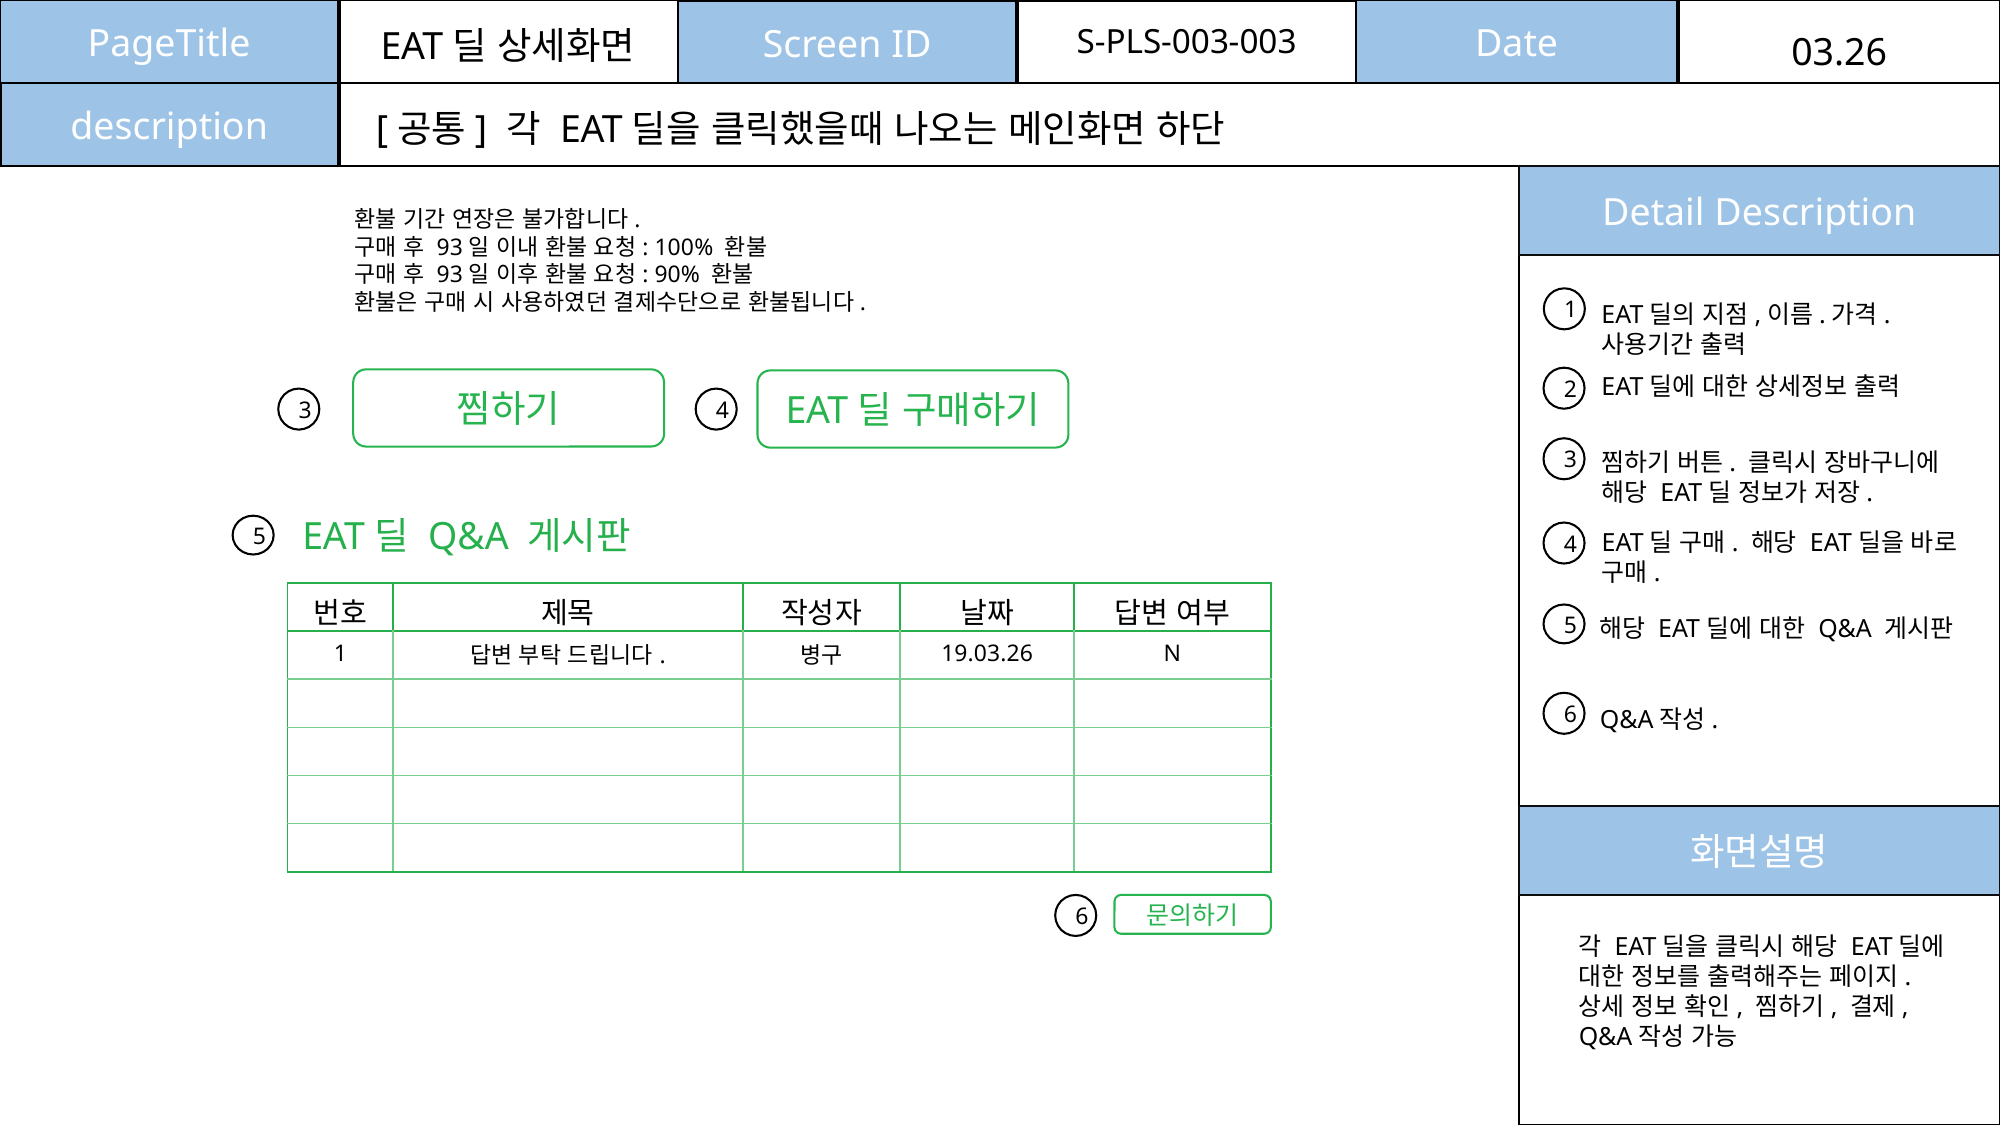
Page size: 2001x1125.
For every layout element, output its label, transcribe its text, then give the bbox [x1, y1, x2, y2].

table_cell [901, 728, 1073, 775]
table_cell 1 [288, 632, 392, 678]
table_cell N [1075, 632, 1270, 678]
table_cell [1075, 680, 1270, 727]
text_box 3 [1542, 437, 1586, 481]
table_cell 답변 부탁 드립니다. [394, 632, 742, 678]
table_cell [394, 680, 742, 727]
text_box 화면설명 [1518, 805, 2000, 896]
table_cell [901, 680, 1073, 727]
text_box 6 [1054, 893, 1098, 938]
text_box Detail Description [1518, 165, 2000, 256]
table_header 날짜 [901, 584, 1073, 630]
table_cell [394, 776, 742, 823]
text_box 문의하기 [1113, 893, 1272, 935]
table_cell [744, 728, 899, 775]
text_box 4 [1542, 521, 1586, 565]
table_cell [288, 824, 392, 871]
text_box 4 [694, 387, 738, 431]
text_box 찜하기 [352, 368, 666, 448]
table_cell [1075, 776, 1270, 823]
text_box 1 [1542, 287, 1586, 331]
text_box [1355, 0, 2000, 84]
table_header 작성자 [744, 584, 899, 630]
table_cell [394, 728, 742, 775]
table_header 번호 [288, 584, 392, 630]
table_cell [288, 776, 392, 823]
table_cell 병구 [744, 632, 899, 678]
text_box 6 [1542, 691, 1585, 735]
text_box [1518, 256, 2000, 805]
text_box [339, 84, 2000, 167]
table_cell [288, 680, 392, 727]
text_box EAT딜 Q&A 게시판 [287, 504, 655, 565]
table_cell [1075, 824, 1270, 871]
text_box 5 [1542, 603, 1584, 645]
text_box 해당 EAT딜에 대한 Q&A 게시판 [1584, 605, 1991, 651]
table_cell [1075, 728, 1270, 775]
text_box [공통] 각 EAT딜을 클릭했을때 나오는 메인화면 하단 [361, 97, 1241, 158]
text_box EAT딜의 지점,이름.가격.사용기간 출력 [1586, 290, 1993, 363]
text_box EAT딜에 대한 상세정보 출력 [1586, 363, 1993, 408]
text_box 찜하기 버튼. 클릭시 장바구니에 해당 EAT딜 정보가 저장. [1586, 438, 1993, 514]
text_box Q&A작성. [1585, 696, 1992, 741]
table_cell [744, 680, 899, 727]
text_box [1518, 896, 2000, 1125]
table_cell [744, 824, 899, 871]
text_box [0, 0, 678, 84]
table_cell [901, 776, 1073, 823]
text_box EAT딜 구매. 해당 EAT딜을 바로 구매. [1586, 518, 1994, 594]
text_box 환불 기간 연장은 불가합니다. 구매 후 93일 이내 환불 요청: 100% 환불 구매 후 93일 이후 환불 요청: 90% 환불 환불은 구매 시 사용하였던 결제수단으로 환불됩니다. [339, 197, 1176, 368]
table_header 답변 여부 [1075, 584, 1270, 630]
table_cell 19.03.26 [901, 632, 1073, 678]
table_cell [288, 728, 392, 775]
text_box 2 [1542, 366, 1586, 410]
text_box 5 [231, 514, 275, 556]
table_cell [744, 776, 899, 823]
text_box 3 [277, 387, 321, 431]
table_cell [394, 824, 742, 871]
table_header 제목 [394, 584, 742, 630]
text_box 각 EAT딜을 클릭시 해당 EAT딜에 대한 정보를 출력해주는 페이지. 상세 정보 확인, 찜하기, 결제, Q&A작성 가능 [1564, 923, 1972, 1058]
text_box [678, 0, 1355, 84]
table_cell [901, 824, 1073, 871]
text_box EAT딜 구매하기 [756, 369, 1070, 449]
text_box description [0, 84, 339, 167]
